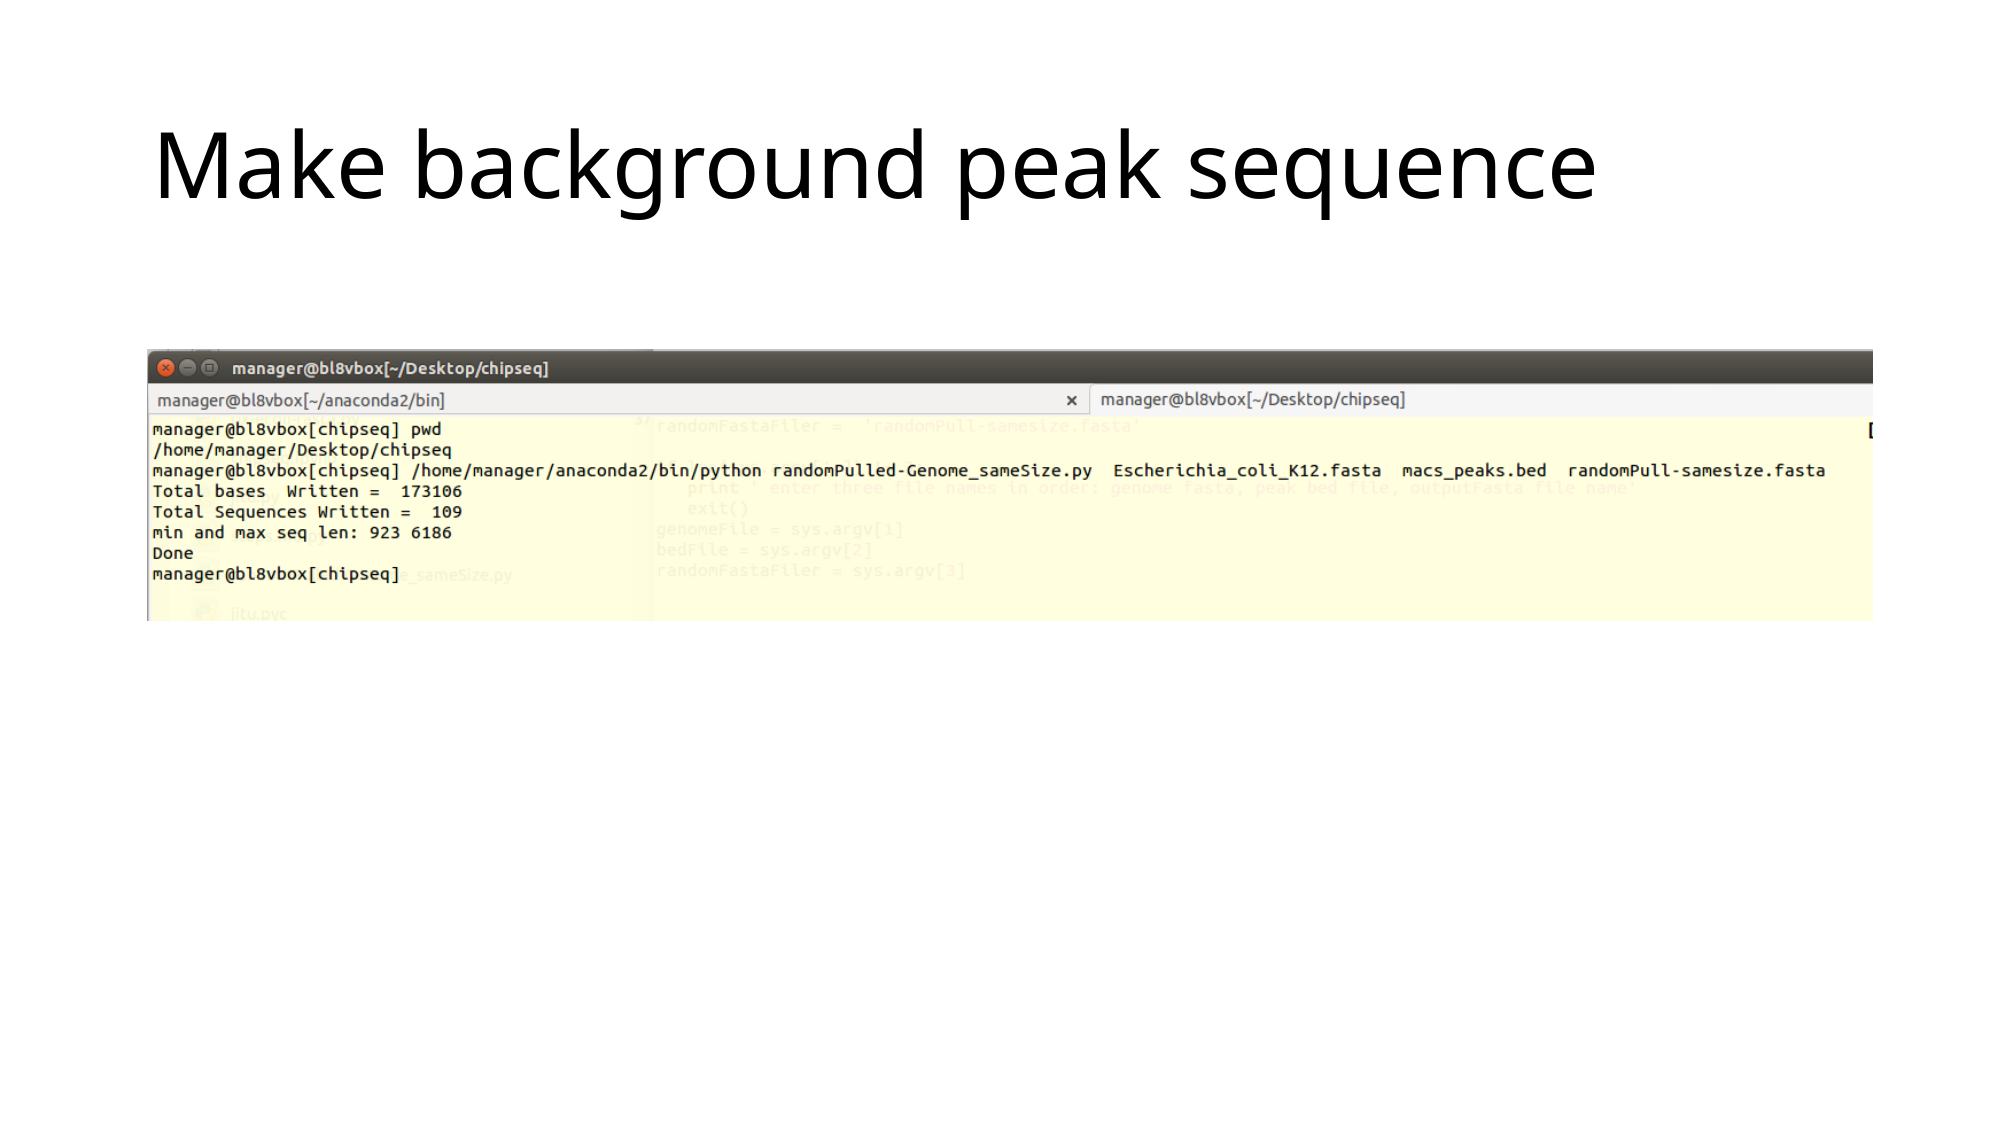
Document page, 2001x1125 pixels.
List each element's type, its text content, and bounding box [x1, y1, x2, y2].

title Make background peak sequence [137, 59, 1863, 278]
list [147, 349, 1873, 621]
